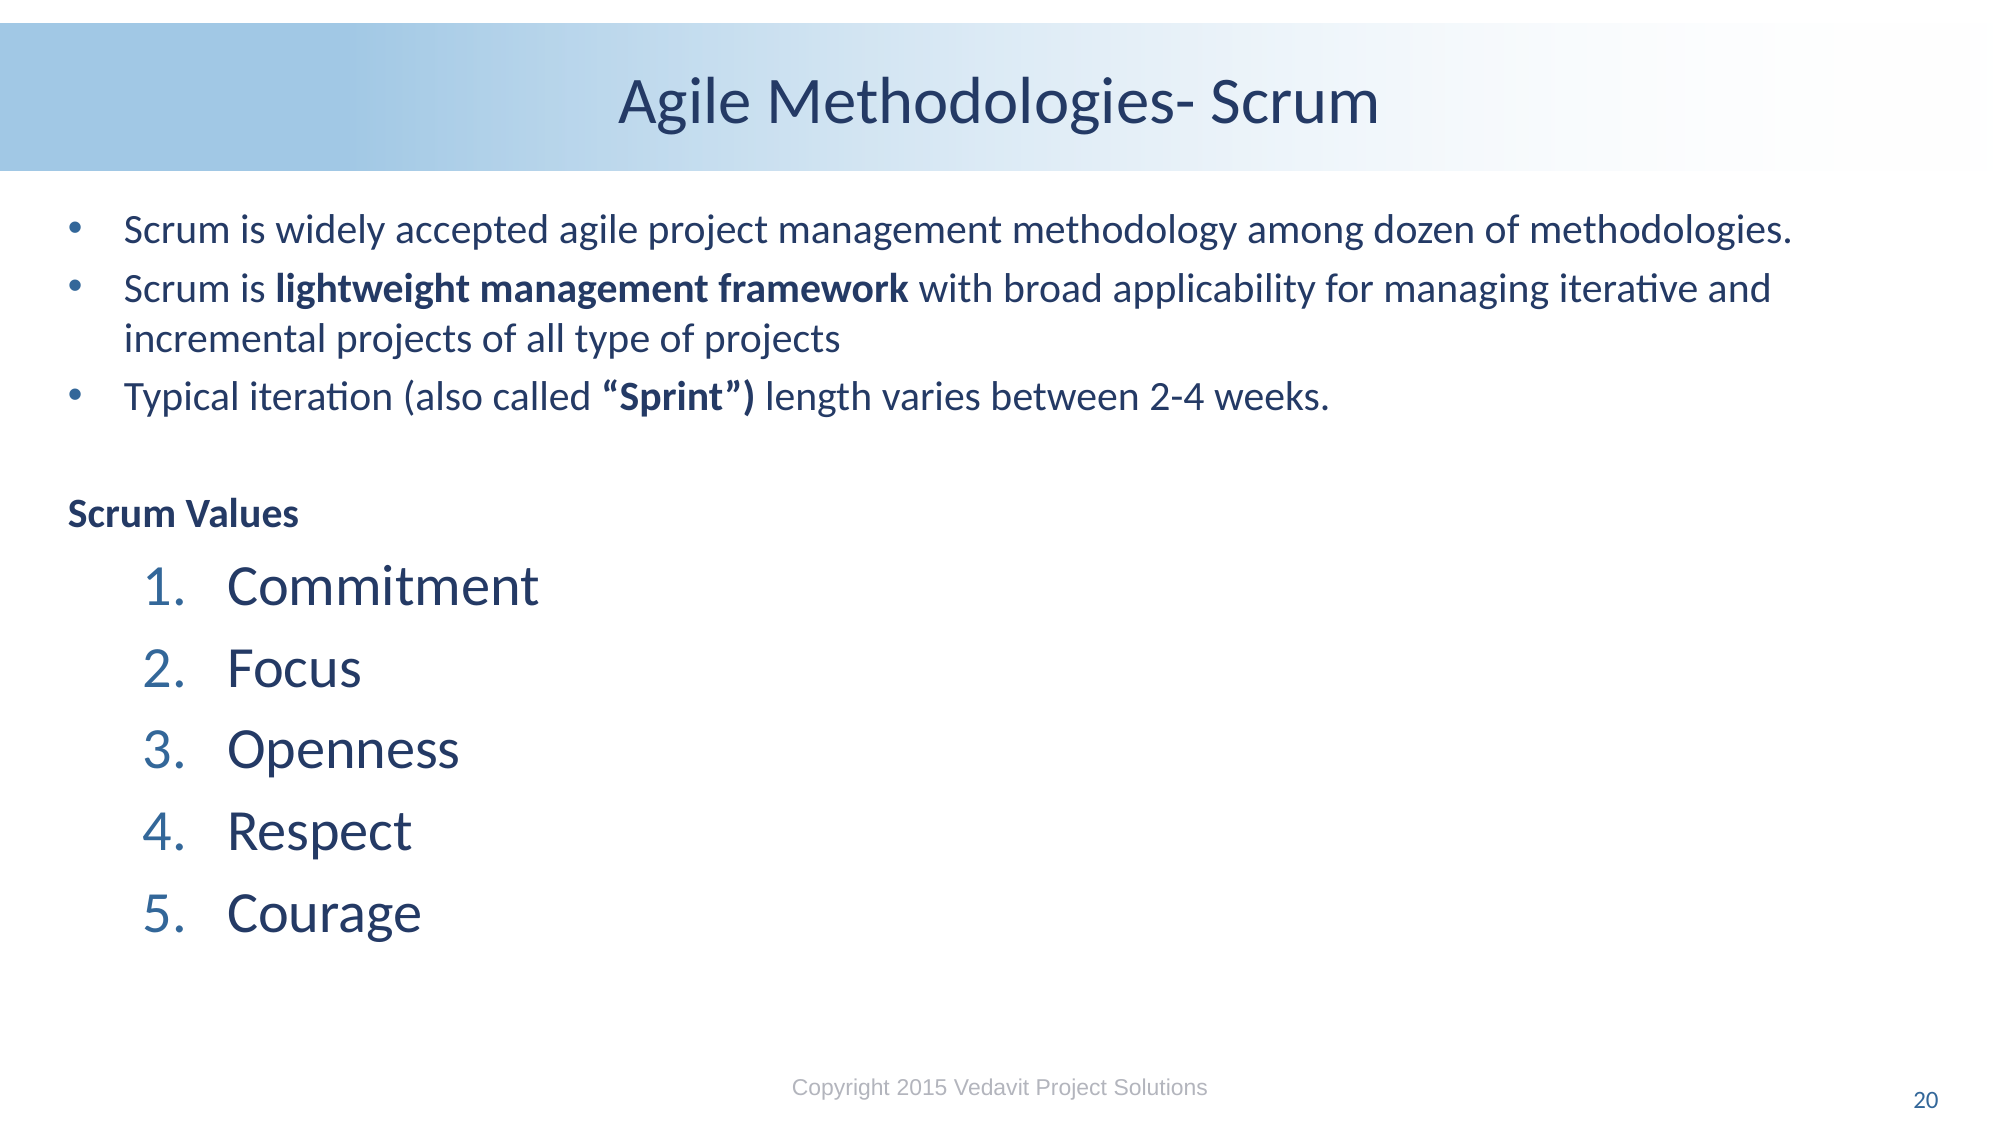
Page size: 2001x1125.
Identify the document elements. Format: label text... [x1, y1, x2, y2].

slide_number 20 [1873, 1072, 1979, 1124]
list Scrum is widely accepted agile project management methodology among dozen of methodologies. Scrum is lightweight management framework with broad applicability for managing iterative and incremental projects of all type of projects Typical iteration (also called “Sprint”) length varies between 2-4 weeks. Scrum Values Commitment Focus Openness Respect Courage [52, 194, 1947, 994]
footer Copyright 2015 Vedavit Project Solutions [762, 1065, 1238, 1125]
title Agile Methodologies- Scrum [52, 21, 1947, 173]
